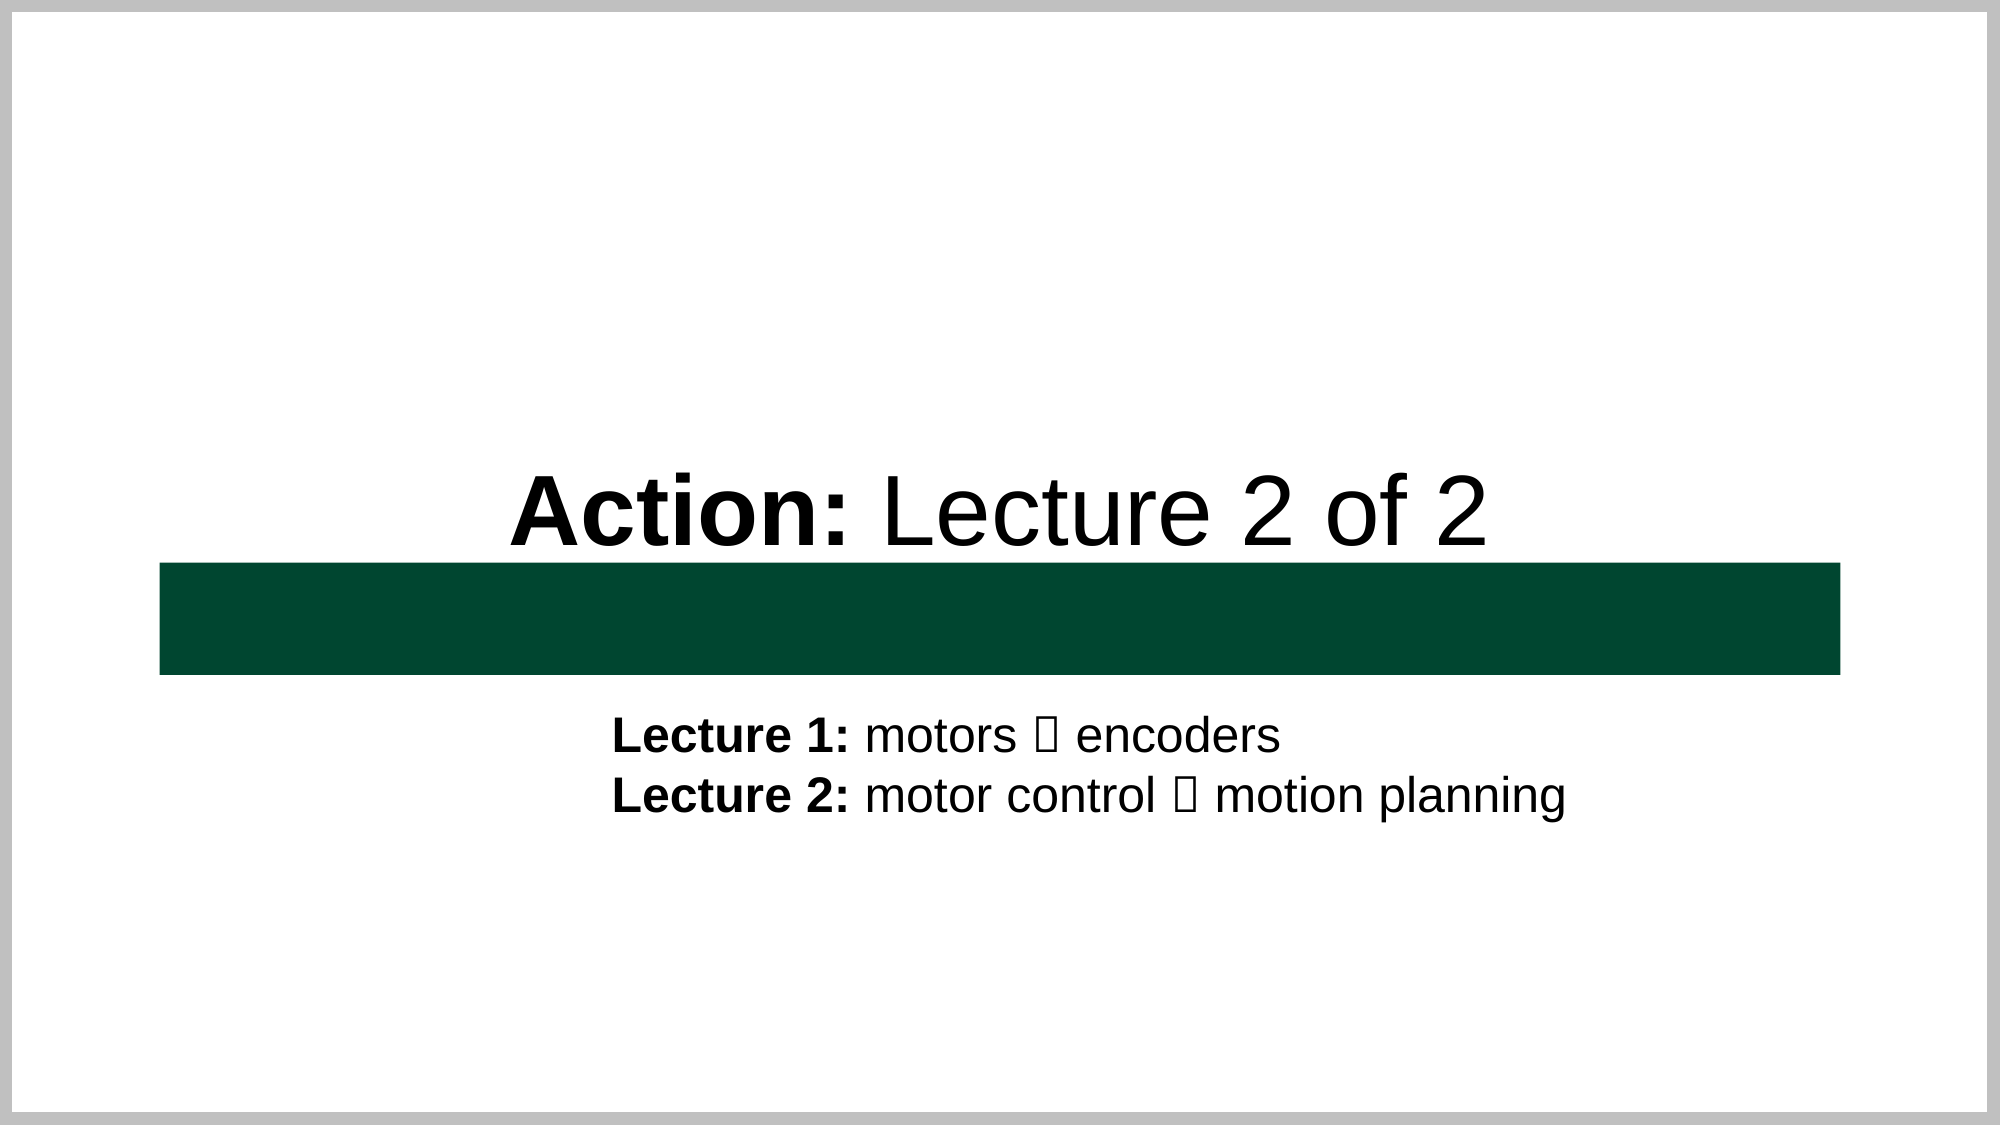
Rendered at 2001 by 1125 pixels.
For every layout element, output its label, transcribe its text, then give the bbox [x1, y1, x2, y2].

text_box Lecture 1: motors  encoders Lecture 2: motor control  motion planning [596, 695, 1583, 831]
text_box Action: Lecture 2 of 2 [493, 437, 1506, 573]
text_box [0, 0, 2000, 1125]
text_box [159, 562, 1841, 675]
